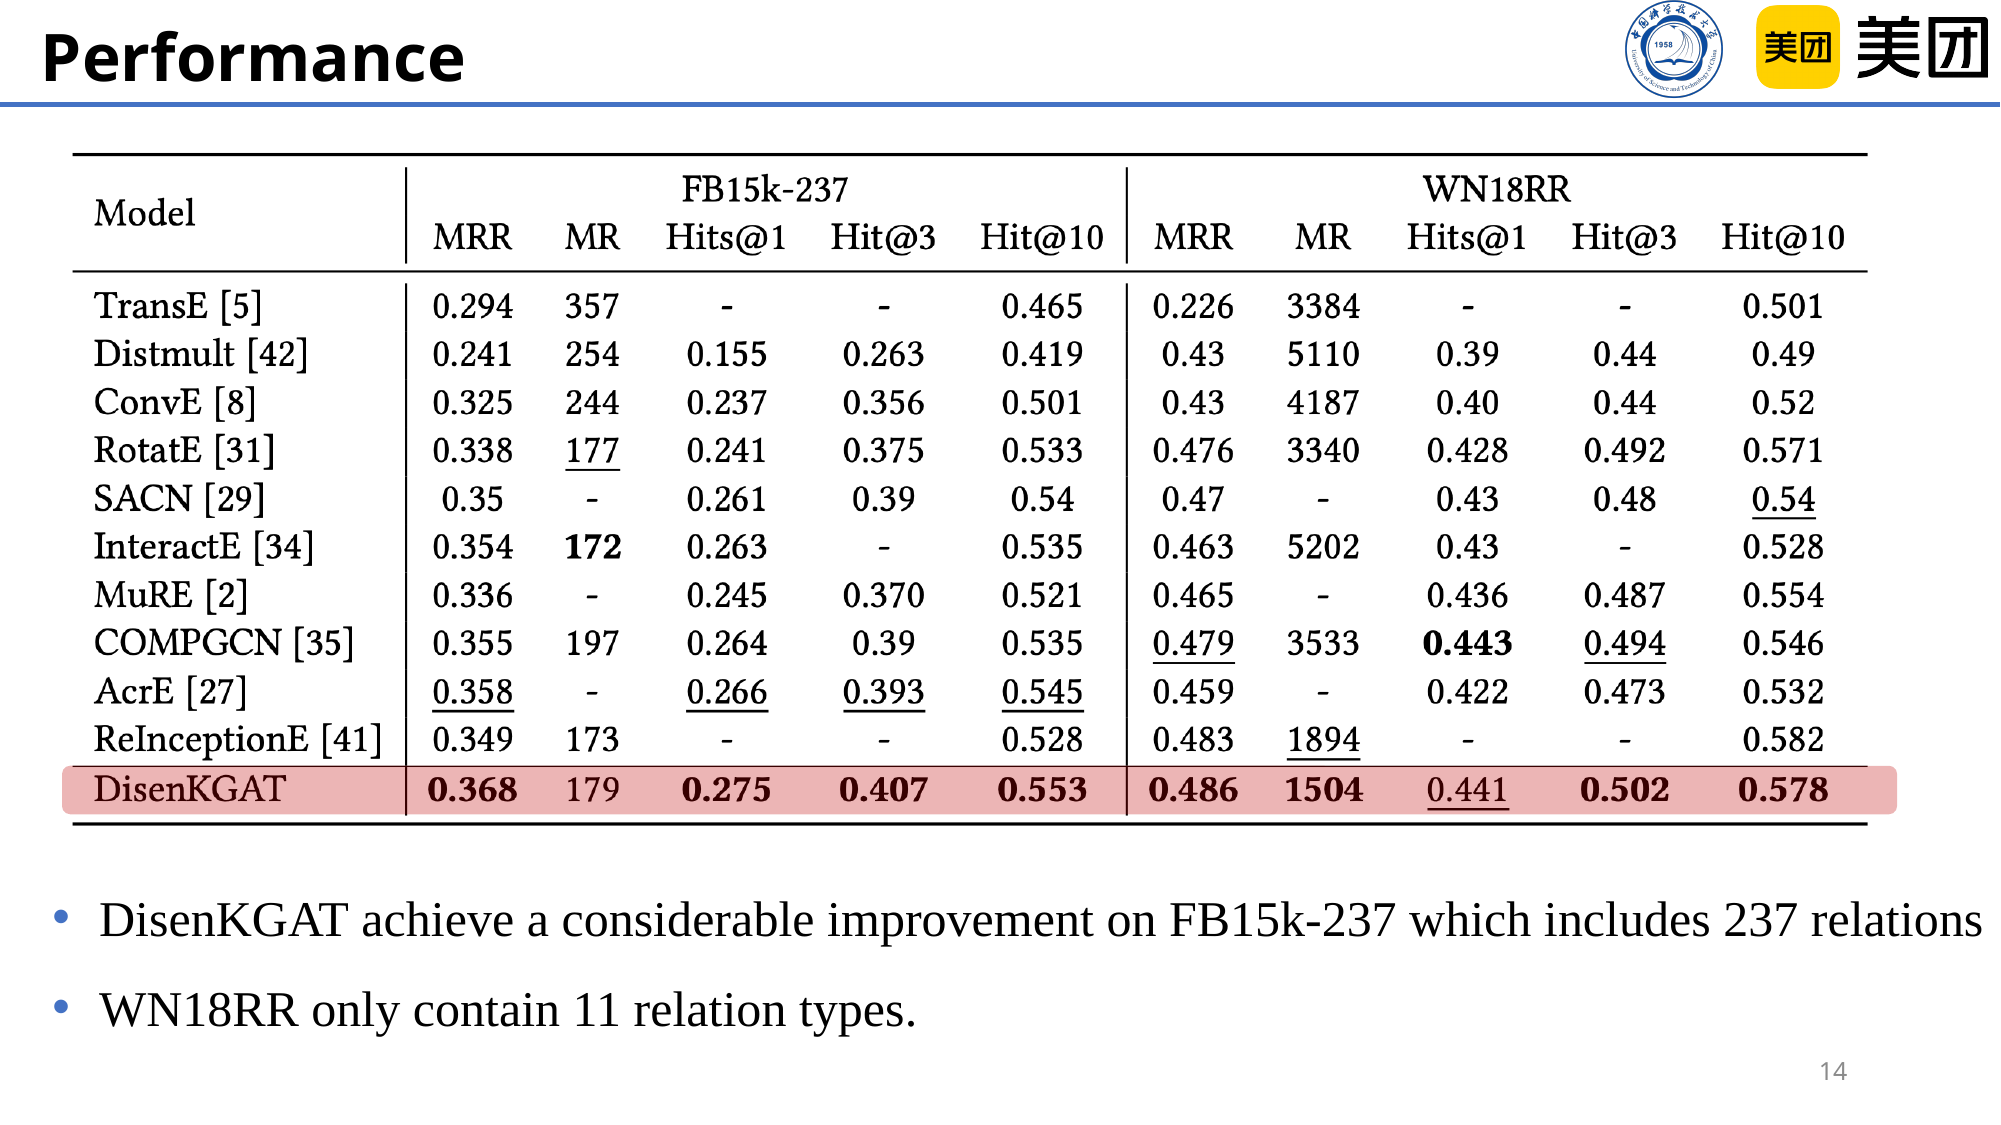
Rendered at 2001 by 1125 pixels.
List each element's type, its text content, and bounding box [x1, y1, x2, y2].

text_box Performance [38, 13, 537, 95]
text_box DisenKGAT achieve a considerable improvement on FB15k-237 which includes 237 relations WN18RR only contain 11 relation types. [37, 849, 2000, 1045]
text_box [1880, 764, 1899, 816]
picture [1618, 0, 1730, 105]
picture [62, 141, 1880, 841]
picture [1756, 5, 1989, 90]
slide_number 14 [1412, 1042, 1863, 1103]
